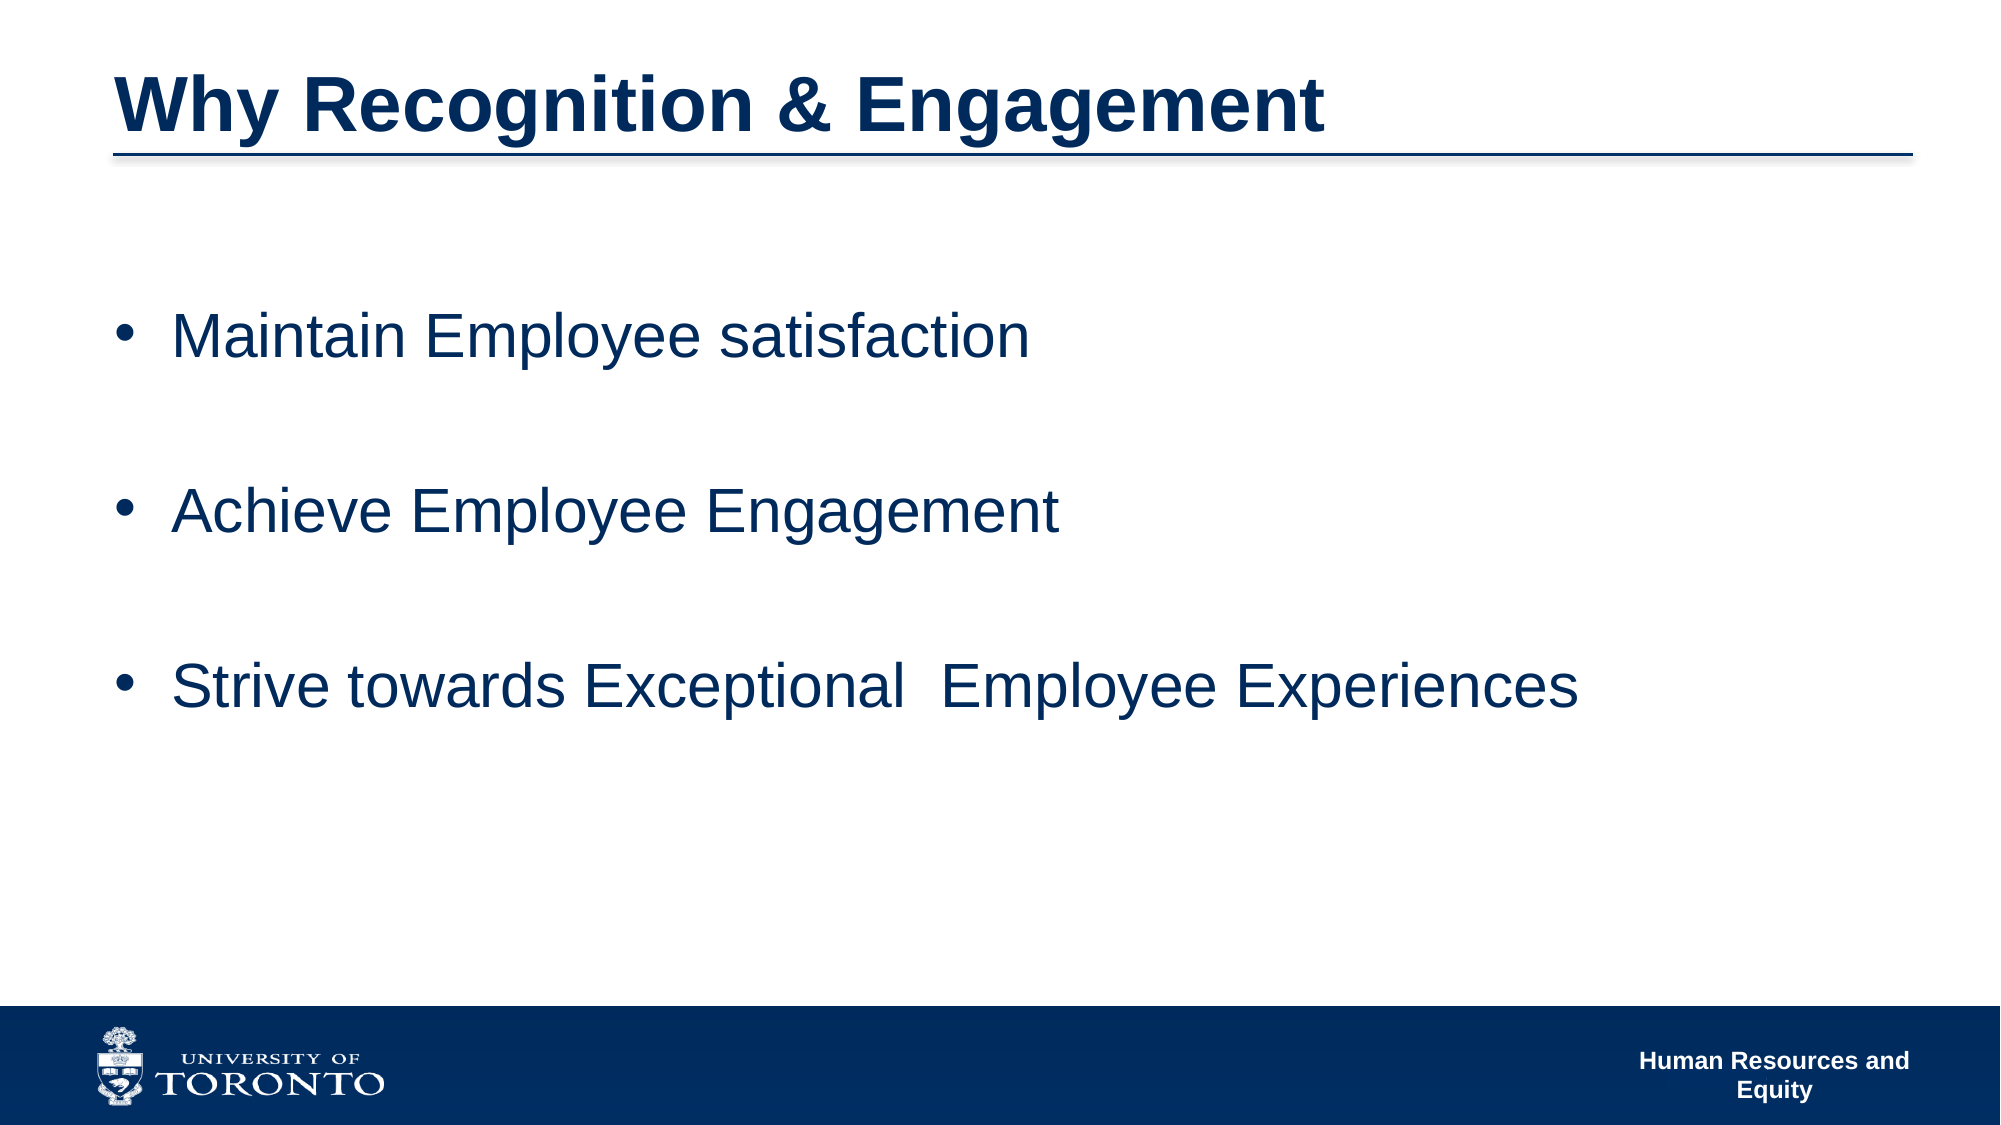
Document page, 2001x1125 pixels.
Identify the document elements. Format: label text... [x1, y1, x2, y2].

title Why Recognition & Engagement [99, 45, 1900, 155]
list Maintain Employee satisfaction Achieve Employee Engagement Strive towards Exceptional Employee Experiences [99, 287, 1905, 983]
picture [82, 1015, 384, 1117]
